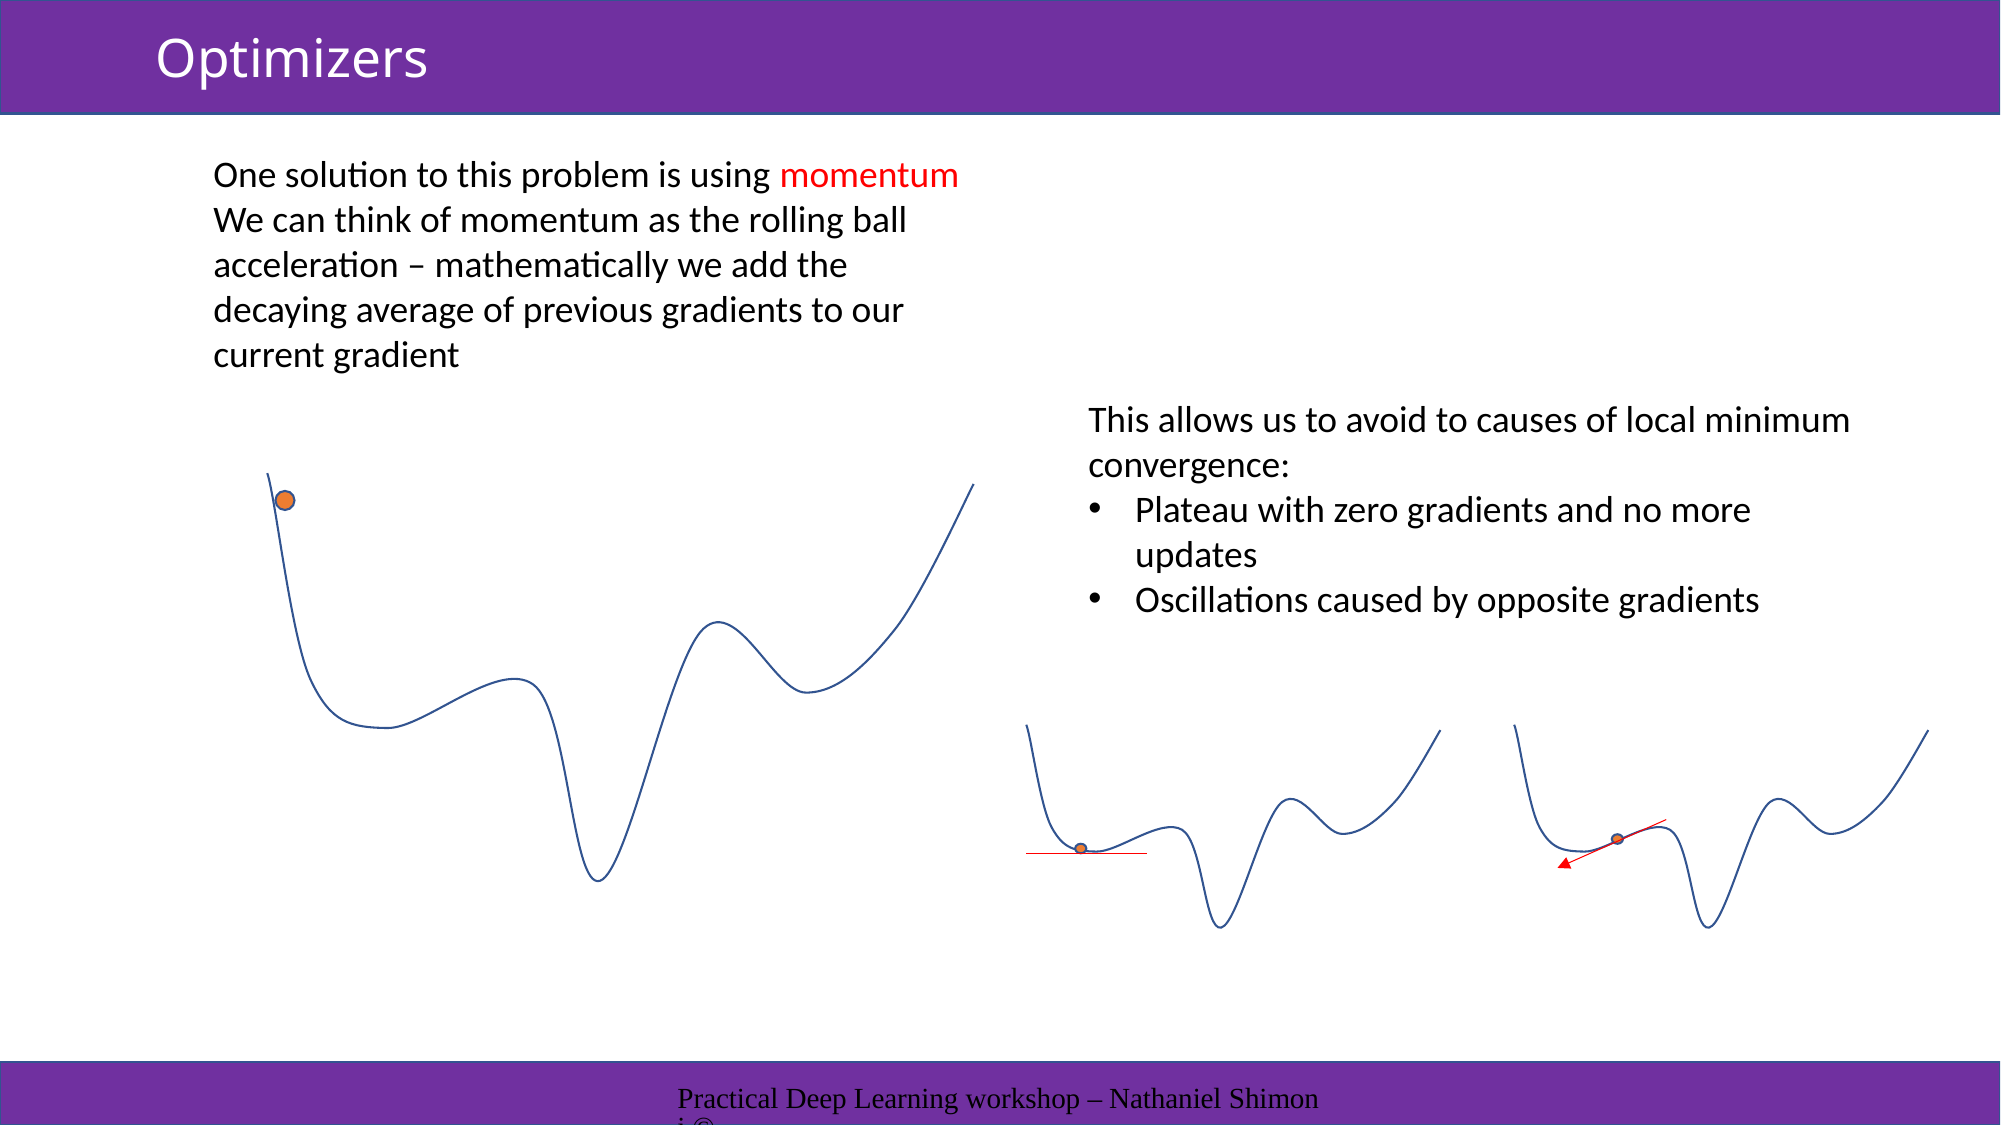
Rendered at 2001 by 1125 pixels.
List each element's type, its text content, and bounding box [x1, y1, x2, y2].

title Optimizers [140, 24, 1863, 98]
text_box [1557, 819, 1667, 868]
text_box [274, 489, 296, 512]
text_box This allows us to avoid to causes of local minimum convergence: Plateau with zero gradients and no more updates Oscillations caused by opposite gradients [1073, 387, 1875, 628]
text_box [1074, 842, 1088, 853]
text_box [1513, 724, 1930, 929]
text_box One solution to this problem is using momentum We can think of momentum as the rolling ball acceleration – mathematically we add the decaying average of previous gradients to our current gradient [198, 142, 1000, 382]
text_box [1025, 724, 1442, 929]
footer Practical Deep Learning workshop – Nathaniel Shimoni © [662, 1077, 1338, 1117]
text_box [266, 472, 975, 883]
